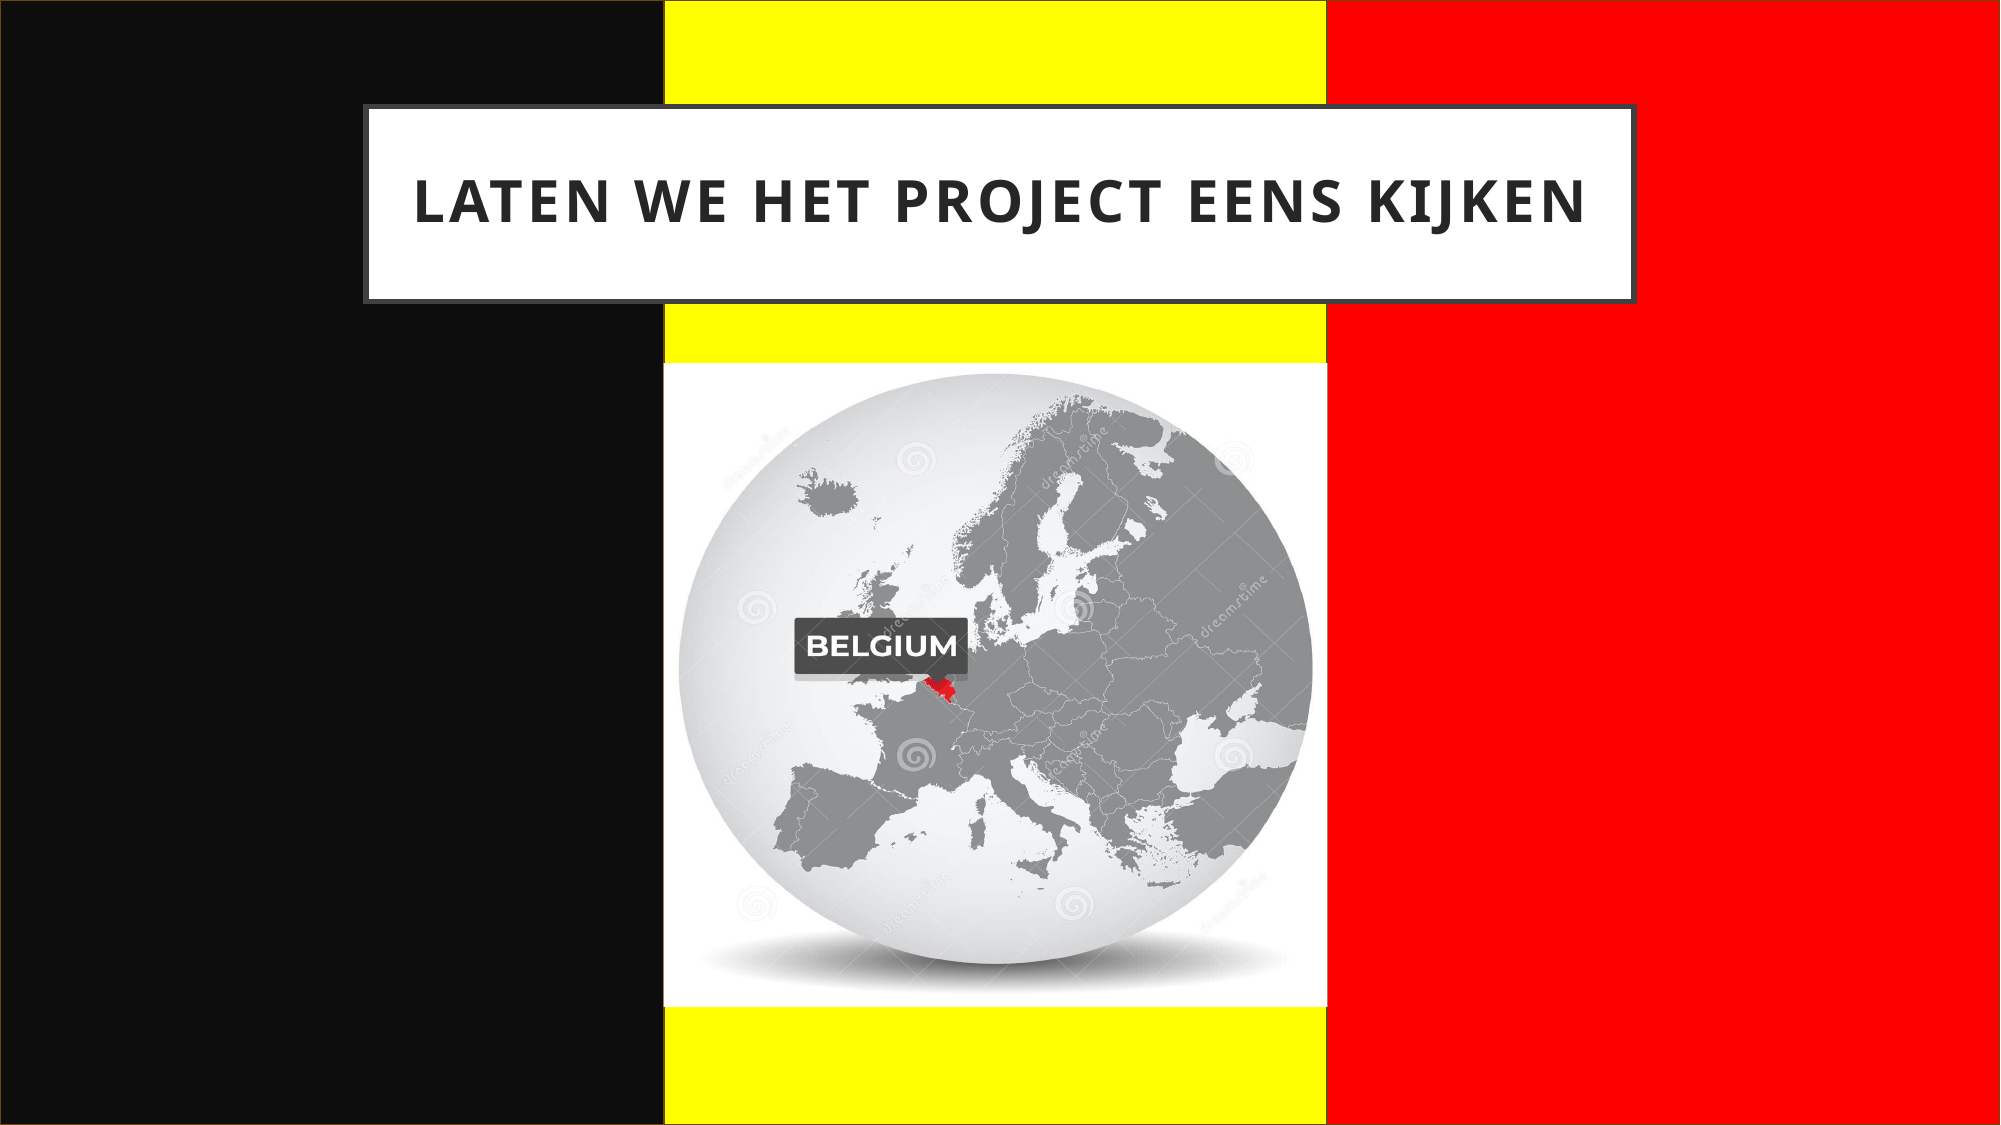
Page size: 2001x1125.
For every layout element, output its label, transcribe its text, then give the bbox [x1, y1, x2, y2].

title Laten we het project eens kijken [363, 104, 1637, 304]
text_box [665, 1007, 1328, 1125]
text_box [1328, 0, 2000, 1125]
text_box [665, 304, 1328, 363]
picture [663, 363, 1328, 1007]
text_box [0, 0, 665, 1125]
text_box [665, 0, 1328, 104]
